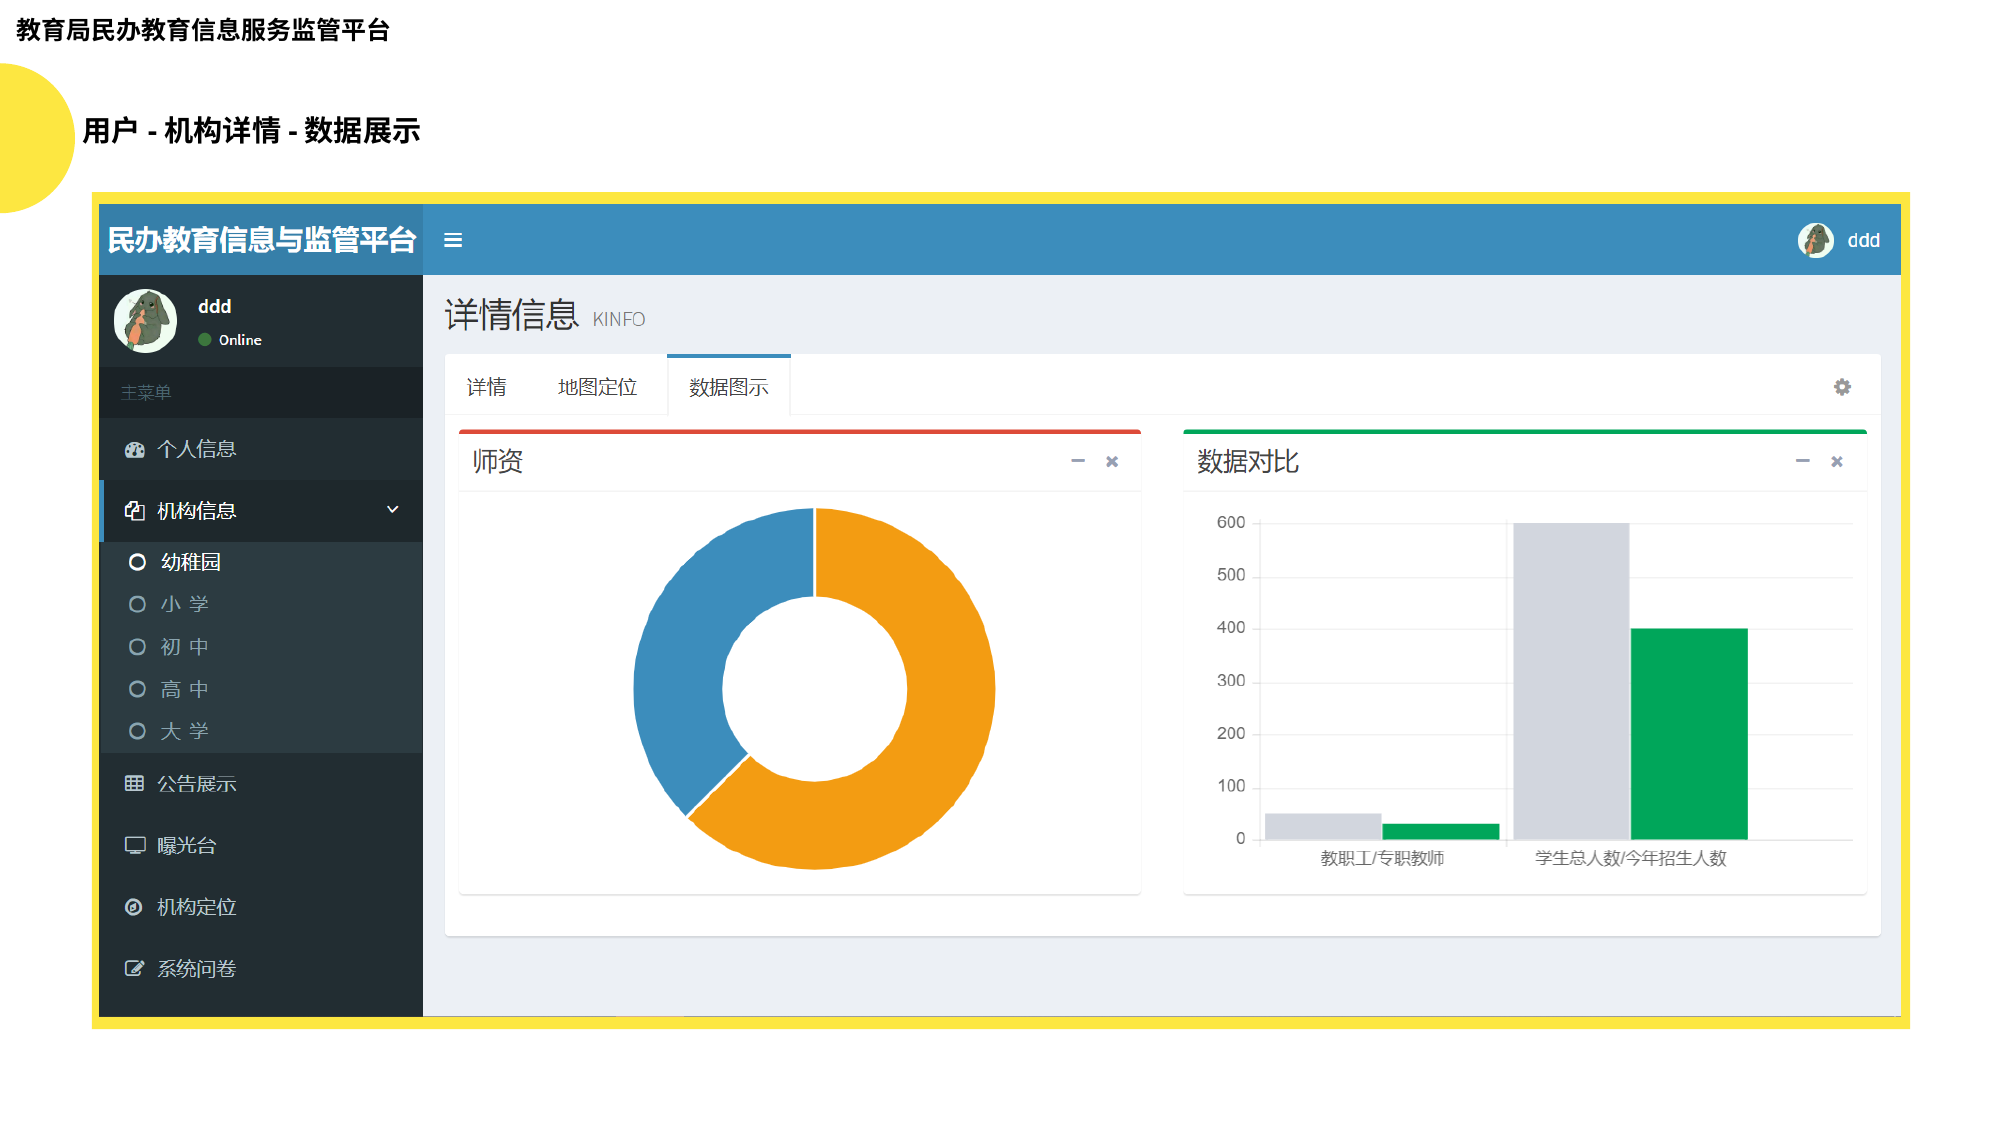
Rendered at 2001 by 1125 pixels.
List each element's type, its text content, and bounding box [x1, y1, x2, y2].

text_box [91, 191, 1911, 1030]
text_box [0, 62, 77, 215]
text_box 用户-机构详情-数据展示 [69, 105, 437, 155]
text_box 教育局民办教育信息服务监管平台 [2, 7, 407, 98]
picture [99, 204, 1901, 1018]
